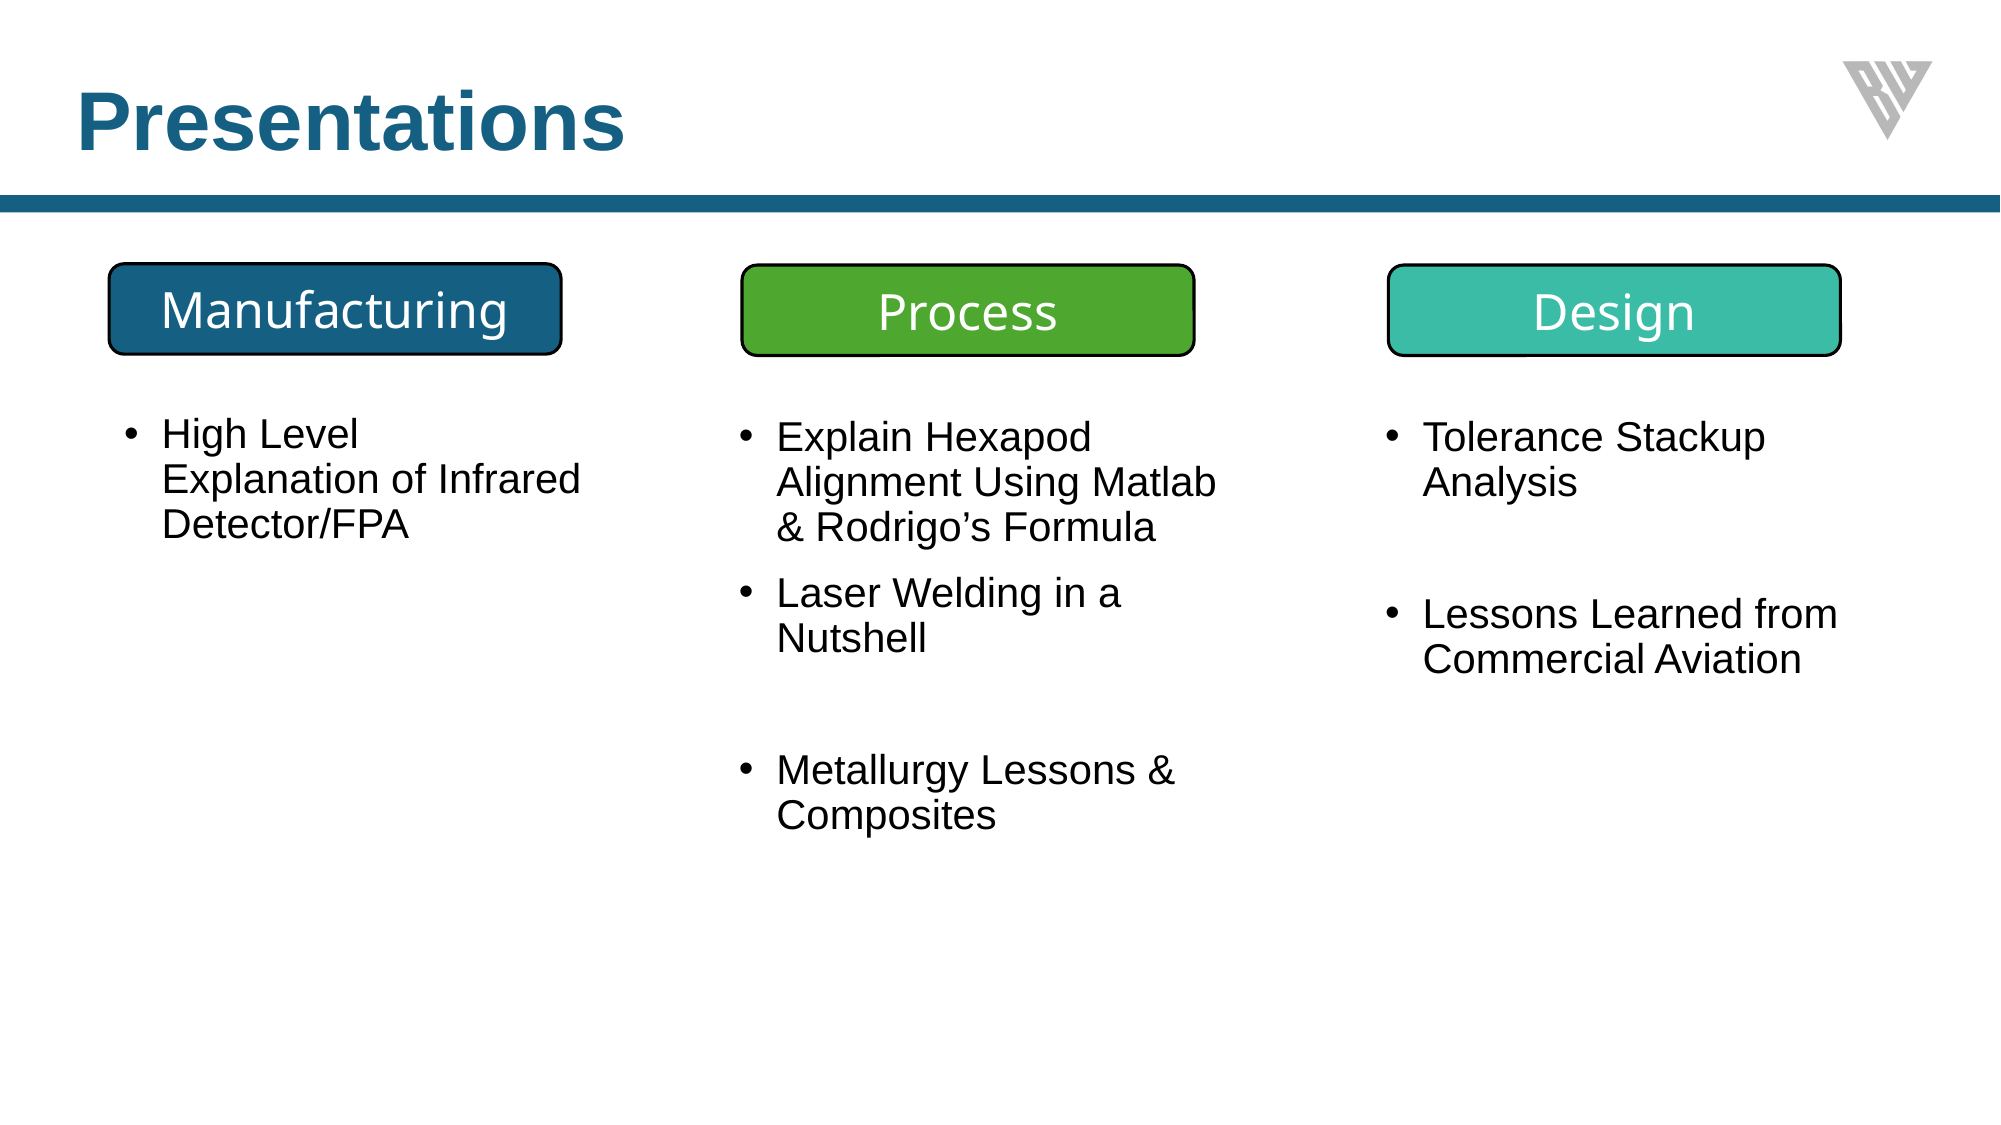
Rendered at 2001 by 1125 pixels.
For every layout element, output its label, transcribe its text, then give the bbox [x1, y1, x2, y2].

text_box Tolerance Stackup Analysis Lessons Learned from Commercial Aviation [1369, 407, 1859, 1013]
text_box Process [740, 263, 1196, 358]
text_box [0, 194, 2000, 214]
list High Level Explanation of Infrared Detector/FPA [109, 405, 598, 1011]
title Presentations [61, 34, 1863, 194]
picture [1839, 57, 1935, 144]
text_box Manufacturing [107, 262, 563, 356]
text_box Explain Hexapod Alignment Using Matlab & Rodrigo’s Formula Laser Welding in a Nutshell Metallurgy Lessons & Composites [723, 407, 1249, 1013]
text_box Design [1386, 263, 1843, 358]
